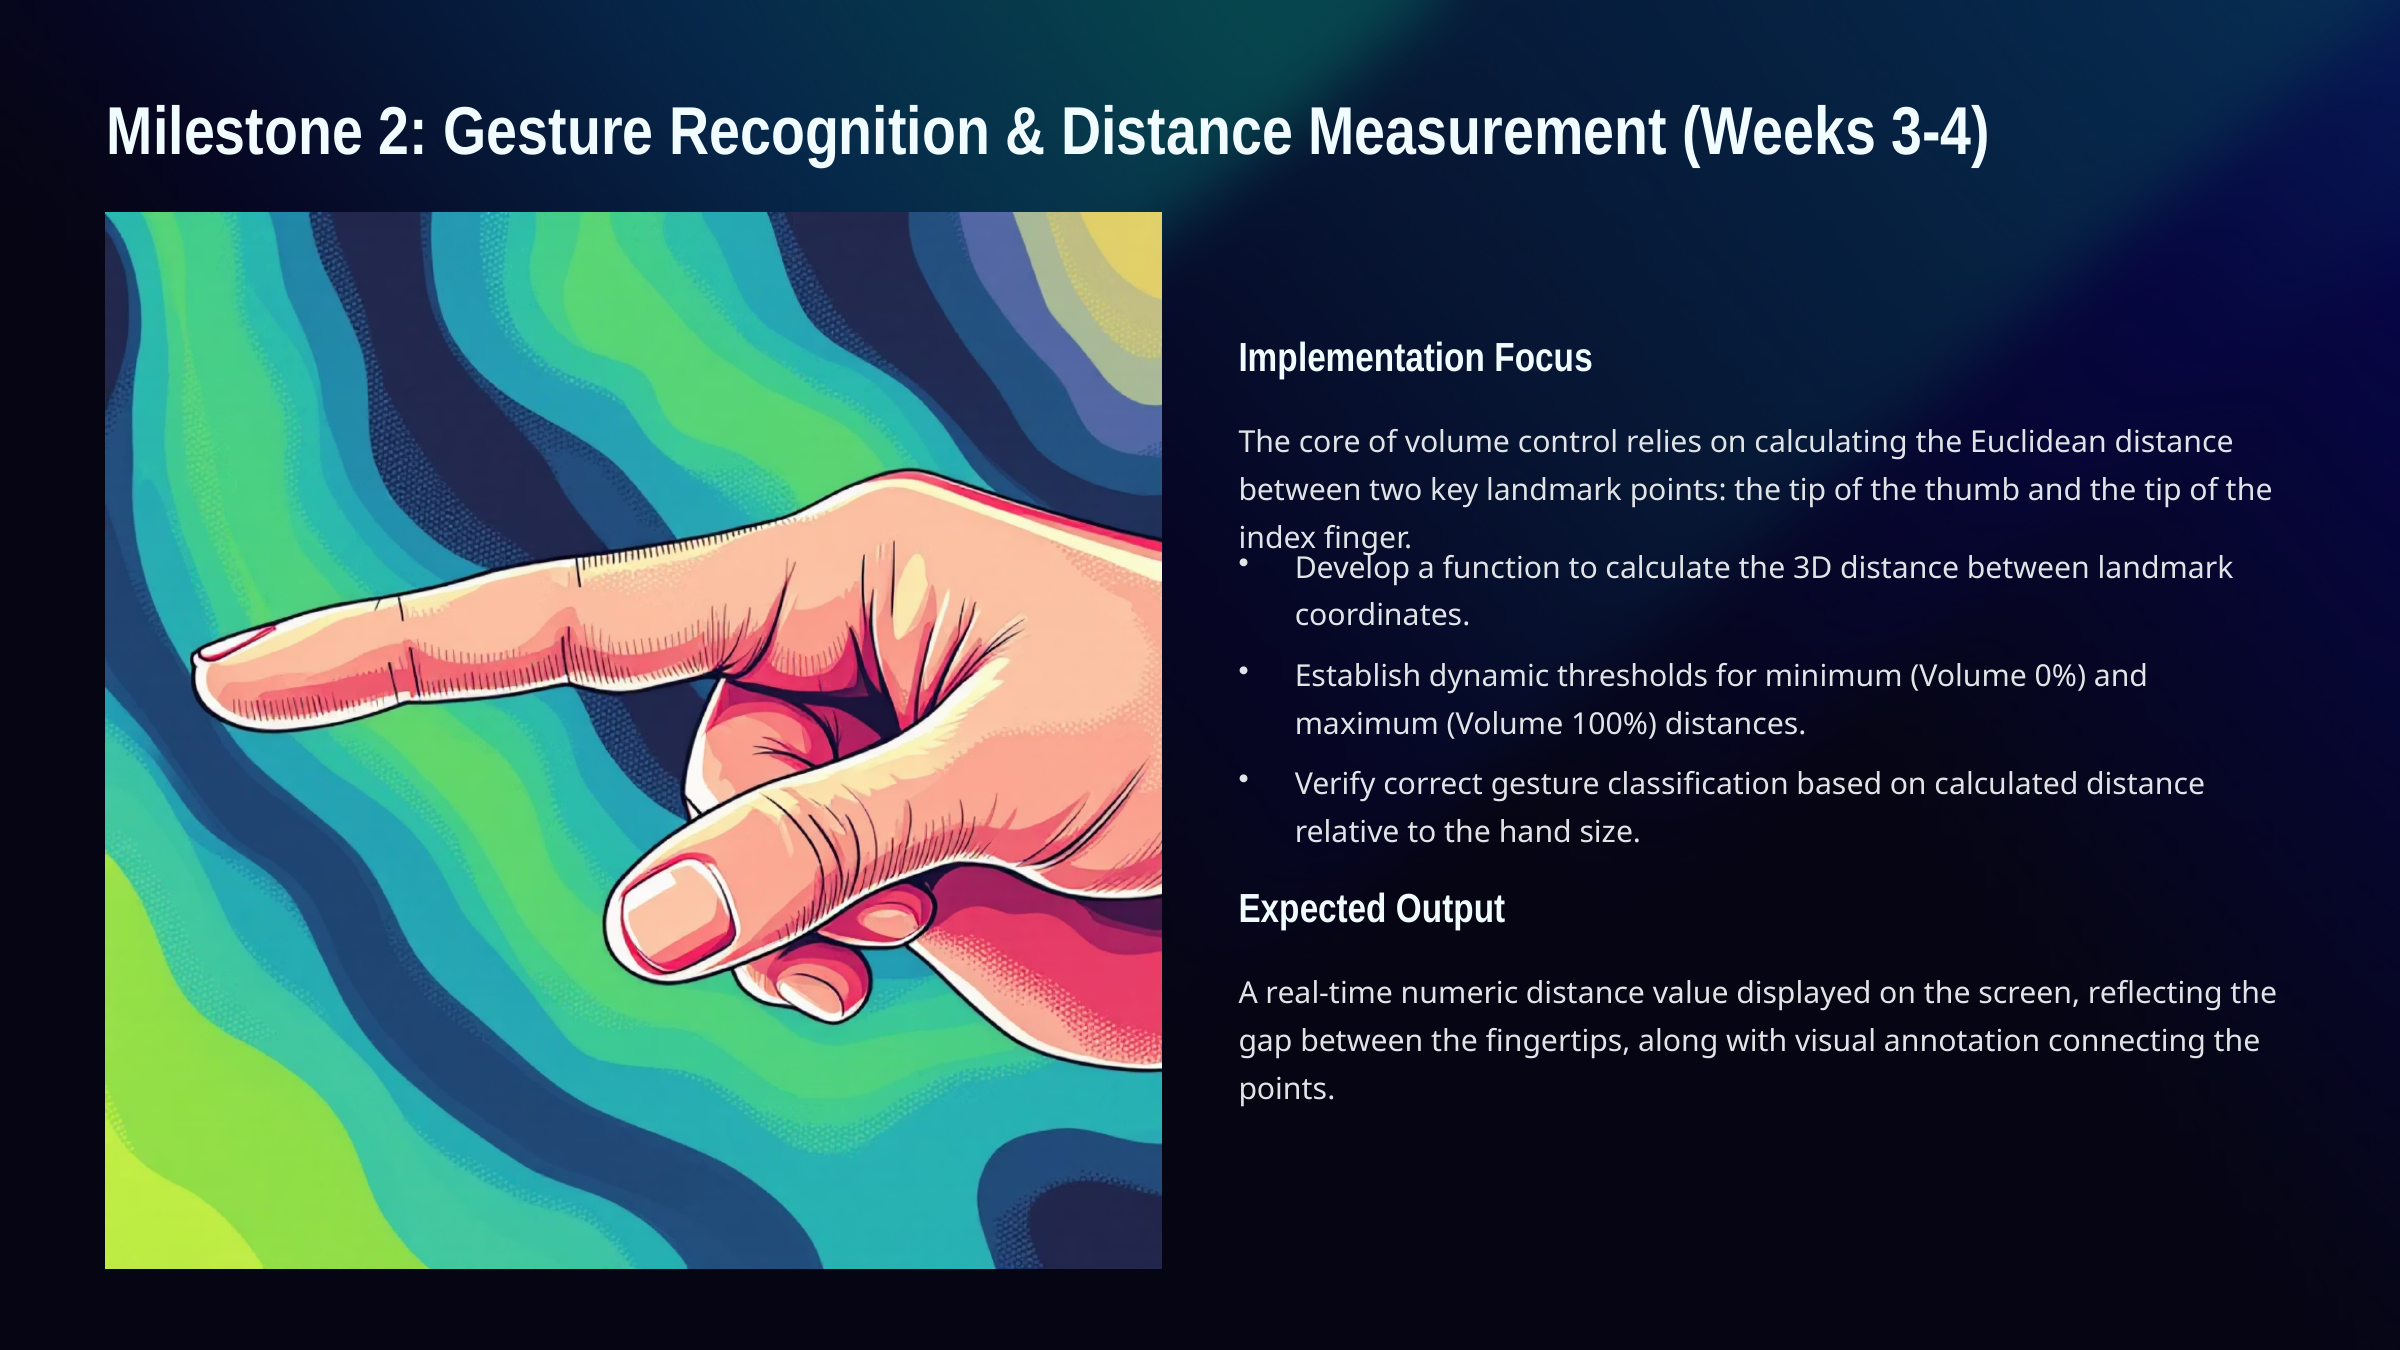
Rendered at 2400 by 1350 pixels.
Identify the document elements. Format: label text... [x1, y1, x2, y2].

text_box Establish dynamic thresholds for minimum (Volume 0%) and maximum (Volume 100%) distances. [1238, 644, 2295, 742]
text_box Develop a function to calculate the 3D distance between landmark coordinates. [1238, 536, 2295, 634]
text_box Implementation Focus [1238, 329, 1664, 381]
text_box Milestone 2: Gesture Recognition & Distance Measurement (Weeks 3-4) [106, 83, 2294, 218]
text_box The core of volume control relies on calculating the Euclidean distance between two key landmark points: the tip of the thumb and the tip of the index finger. [1238, 411, 2295, 509]
text_box Expected Output [1238, 880, 1646, 932]
text_box Verify correct gesture classification based on calculated distance relative to the hand size. [1238, 752, 2295, 851]
text_box A real-time numeric distance value displayed on the screen, reflecting the gap between the fingertips, along with visual annotation connecting the points. [1238, 962, 2295, 1060]
picture [105, 212, 1162, 1269]
